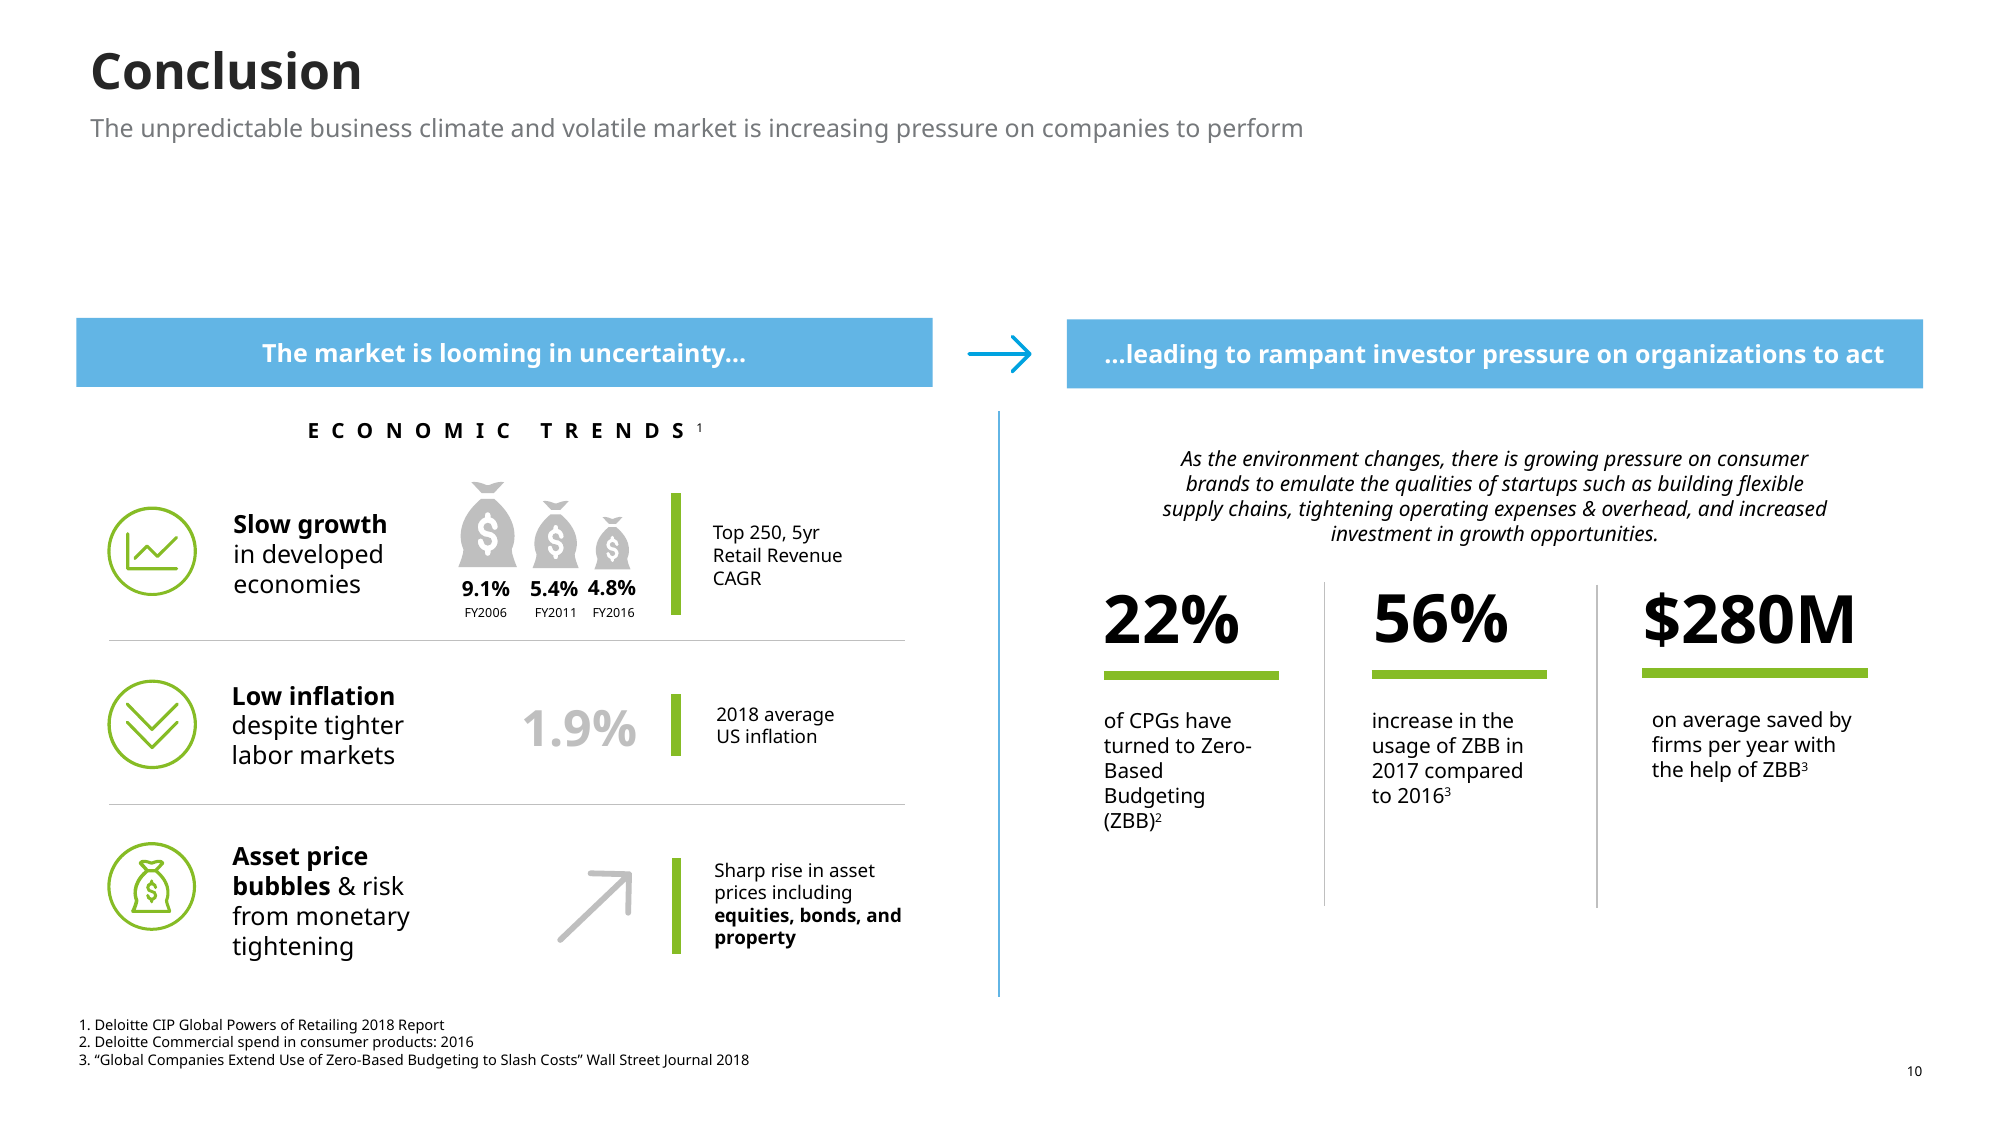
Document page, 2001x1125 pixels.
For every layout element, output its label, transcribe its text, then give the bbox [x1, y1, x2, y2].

text_box of CPGs have turned to Zero-Based Budgeting (ZBB)2 [1103, 707, 1269, 833]
text_box Top 250, 5yr Retail Revenue CAGR [712, 521, 907, 589]
text_box increase in the usage of ZBB in 2017 compared to 20163 [1371, 707, 1549, 808]
text_box The market is looming in uncertainty… [74, 316, 935, 389]
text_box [107, 841, 197, 932]
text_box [443, 481, 656, 621]
text_box 2018 average US inflation [716, 702, 926, 748]
text_box Low inflation despite tighter labor markets [231, 679, 485, 770]
text_box 56% [1373, 576, 1549, 657]
text_box Asset price bubbles & risk from monetary tightening [232, 840, 462, 961]
text_box Slow growth in developed economies [233, 509, 438, 599]
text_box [107, 679, 198, 770]
text_box ECONOMIC TRENDS1 [77, 410, 933, 450]
text_box 1.9% [492, 696, 638, 757]
text_box …leading to rampant investor pressure on organizations to act [1065, 317, 1925, 391]
text_box $280M [1643, 576, 1869, 657]
text_box [557, 870, 632, 943]
text_box 22% [1103, 577, 1279, 658]
list The unpredictable business climate and volatile market is increasing pressure on companies to perform [90, 112, 1959, 187]
text_box Sharp rise in asset prices including equities, bonds, and property [714, 858, 903, 949]
text_box As the environment changes, there is growing pressure on consumer brands to emulate the qualities of startups such as building flexible supply chains, tightening operating expenses & overhead, and increased investment in growth opportunities. [1129, 445, 1860, 546]
title Conclusion [90, 39, 1959, 100]
text_box 1. Deloitte CIP Global Powers of Retailing 2018 Report 2. Deloitte Commercial spend in consumer products: 2016 3. “Global Companies Extend Use of Zero-Based Budgeting to Slash Costs” Wall Street Journal 2018 [78, 1015, 865, 1069]
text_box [107, 506, 198, 597]
text_box [967, 335, 1032, 374]
text_box on average saved by firms per year with the help of ZBB3 [1651, 707, 1865, 783]
